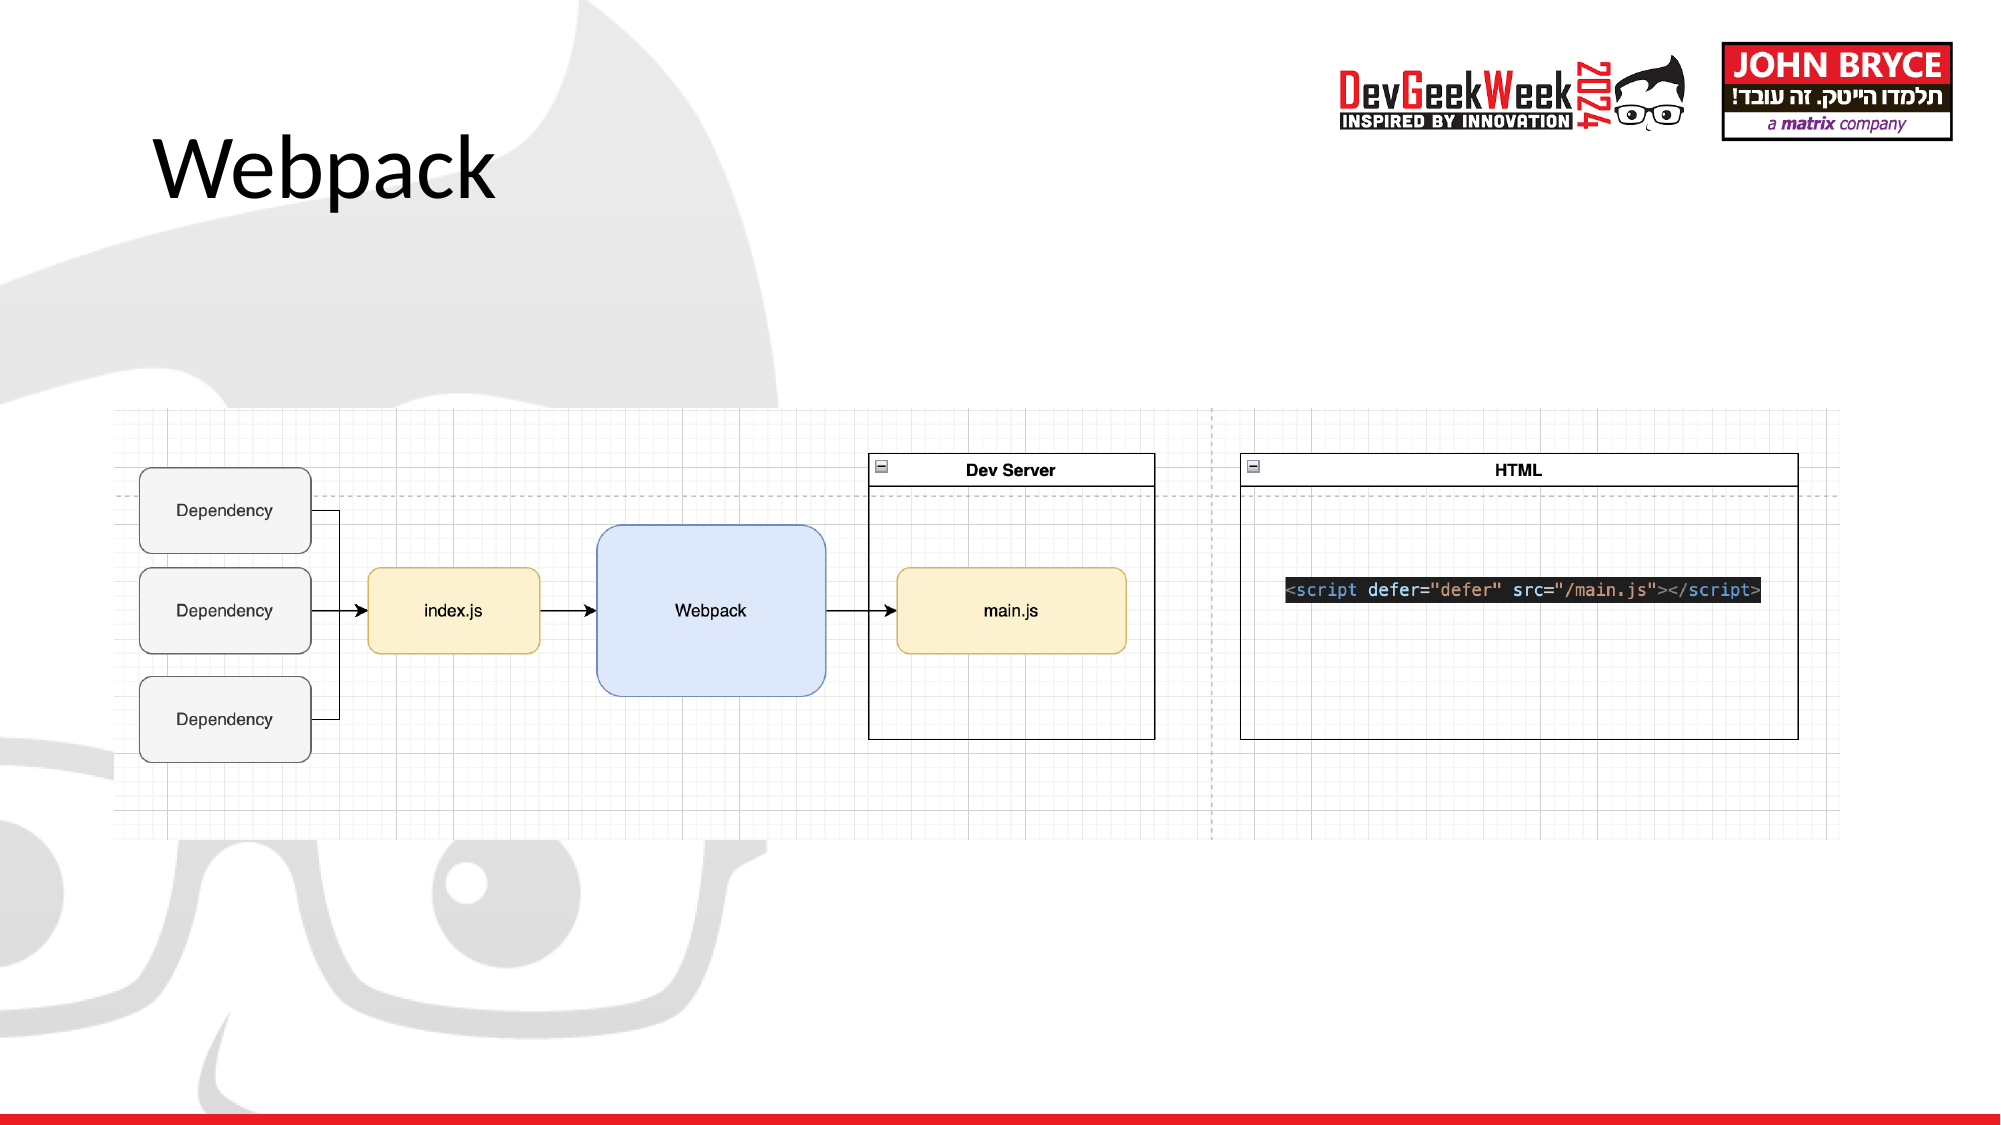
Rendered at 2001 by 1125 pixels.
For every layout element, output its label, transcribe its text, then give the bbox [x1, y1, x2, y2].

title Webpack [137, 59, 1863, 278]
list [114, 408, 1840, 841]
picture [0, 0, 2001, 1125]
